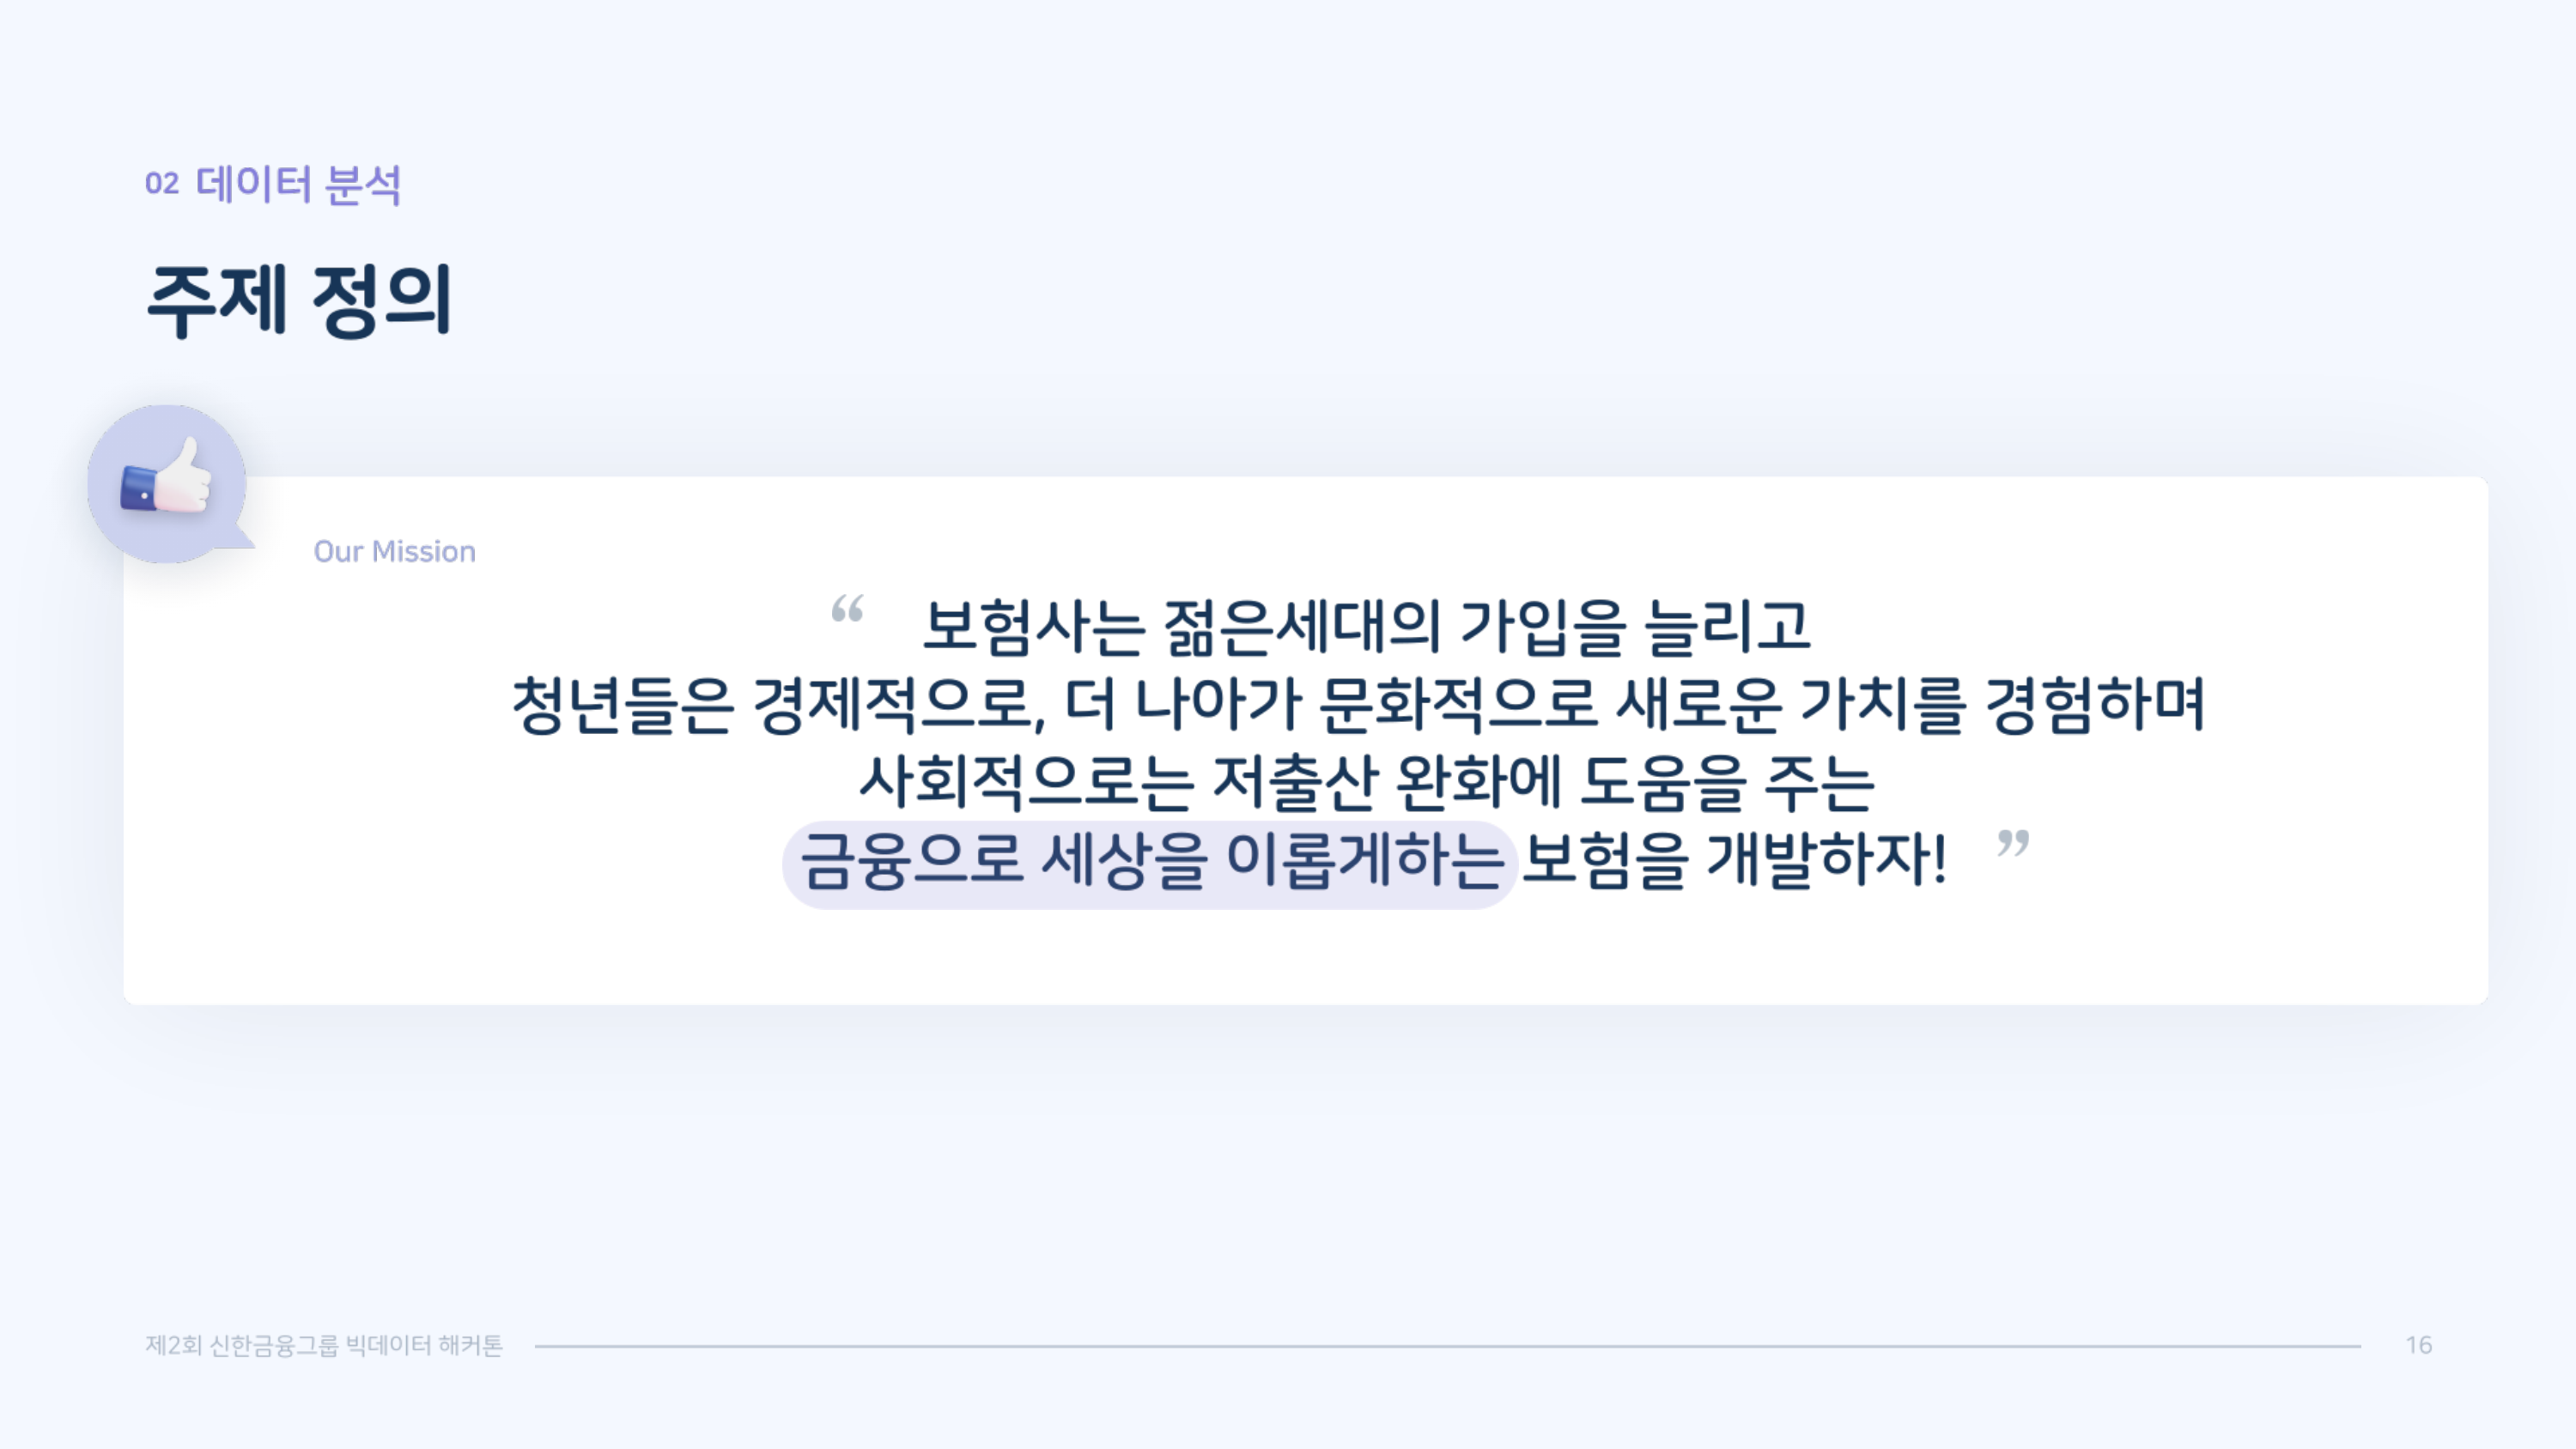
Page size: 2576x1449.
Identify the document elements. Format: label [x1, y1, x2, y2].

text_box [124, 476, 2489, 1005]
picture [137, 1319, 527, 1385]
text_box [119, 439, 211, 512]
picture [2392, 1316, 2463, 1383]
text_box [831, 593, 864, 622]
text_box [1996, 828, 2029, 858]
text_box [535, 1342, 2361, 1351]
text_box [92, 398, 252, 569]
text_box [782, 821, 1520, 910]
picture [0, 136, 2576, 1273]
